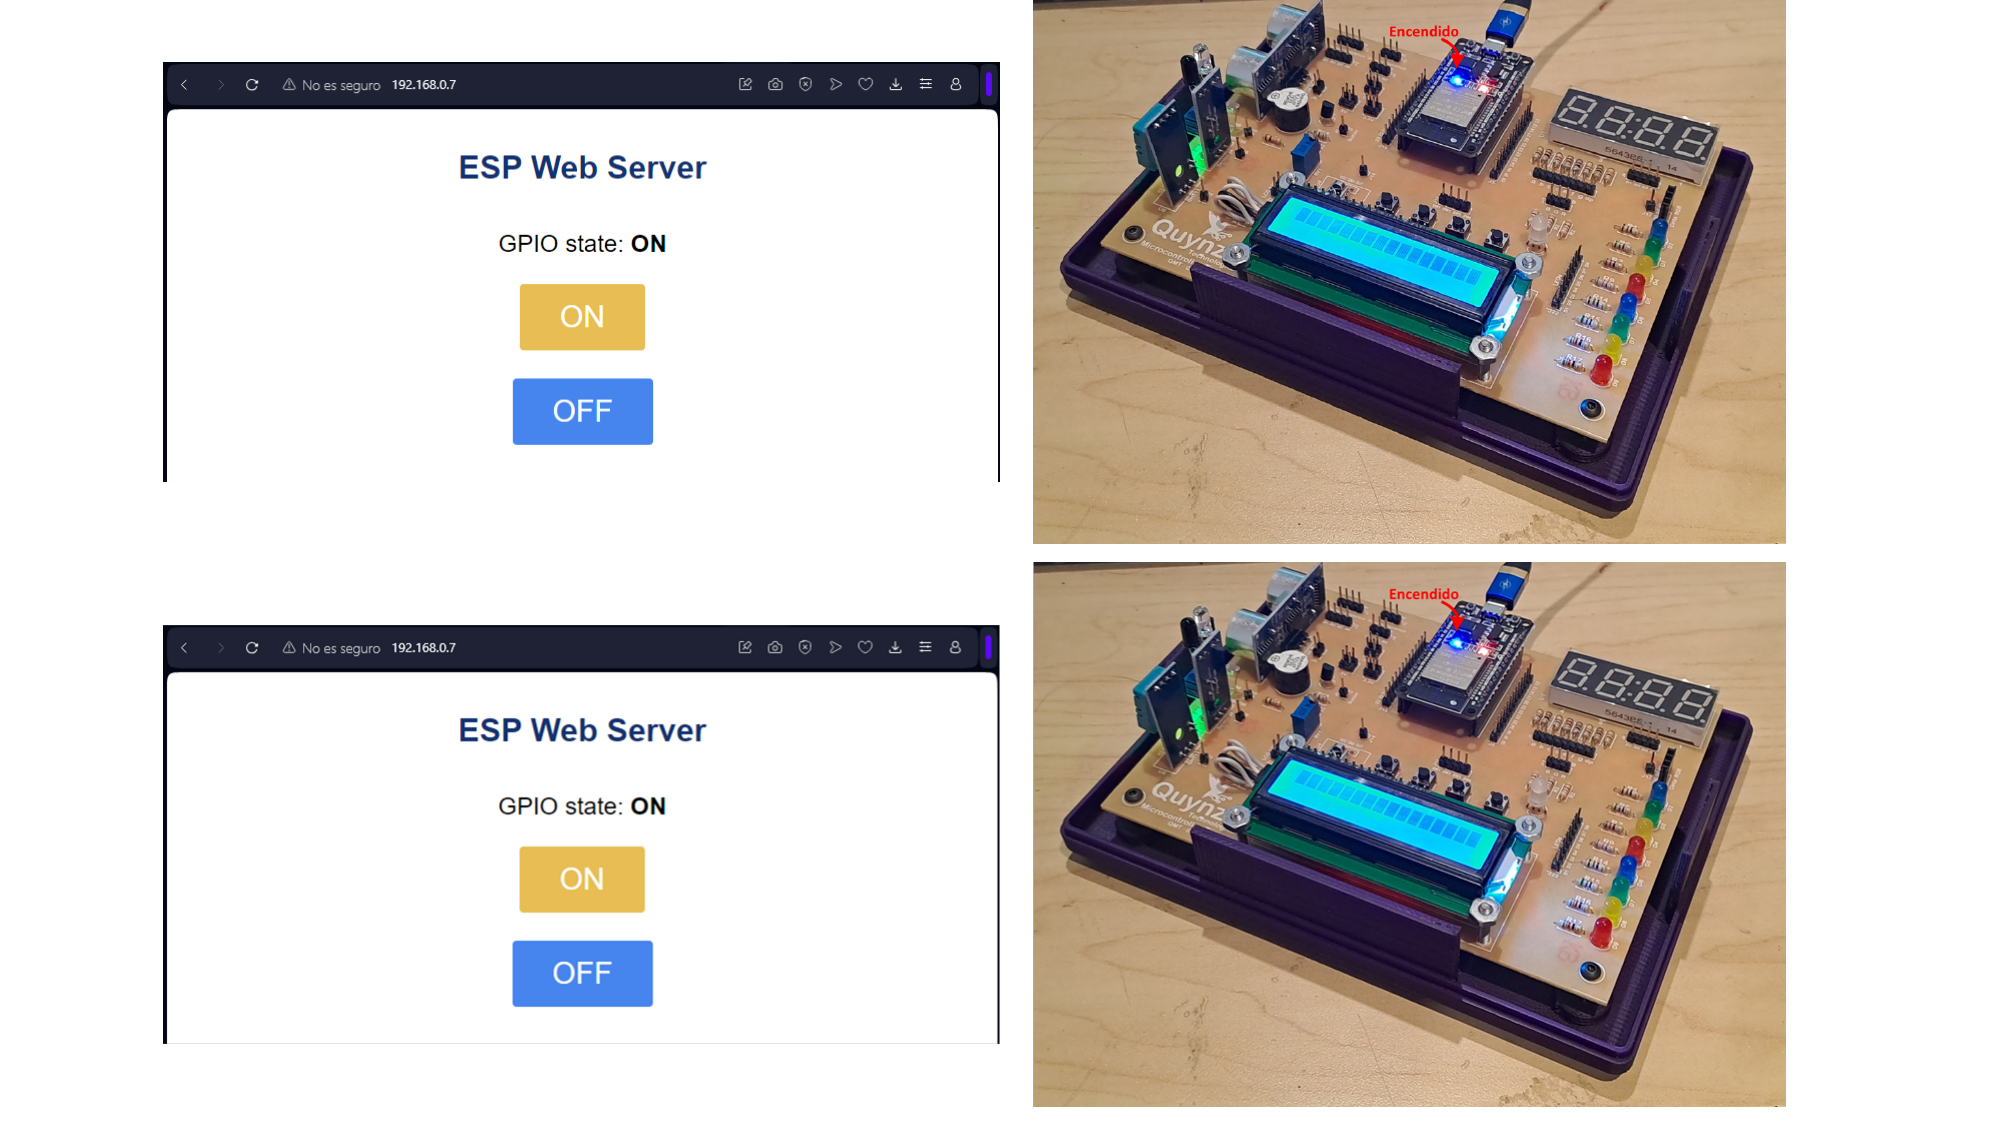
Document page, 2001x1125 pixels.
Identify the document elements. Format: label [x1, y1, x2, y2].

picture [163, 562, 1786, 1107]
picture [1033, 0, 1786, 544]
picture [163, 62, 1000, 482]
